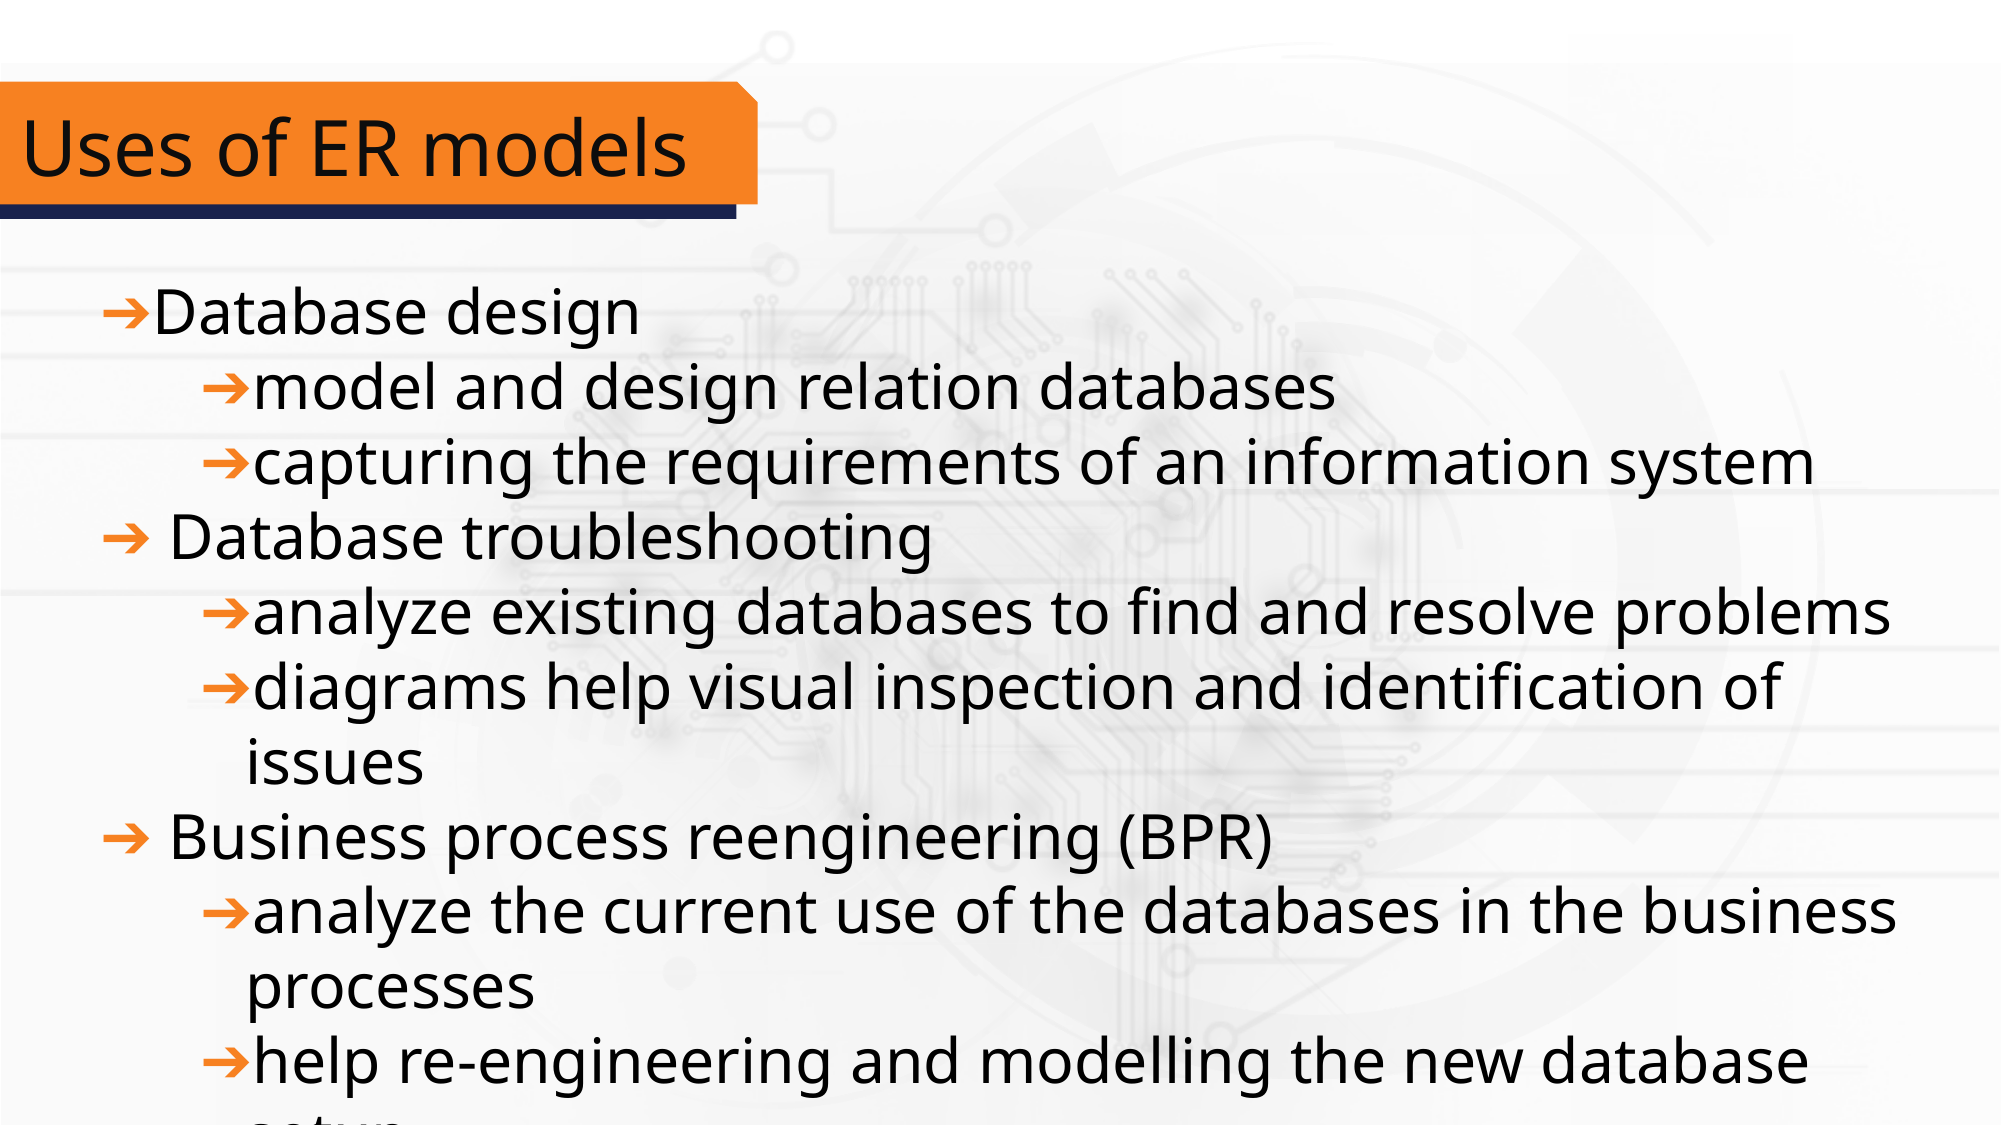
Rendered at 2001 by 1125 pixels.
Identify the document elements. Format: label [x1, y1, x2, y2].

text_box [0, 29, 1999, 1125]
picture [1, 63, 2000, 1125]
